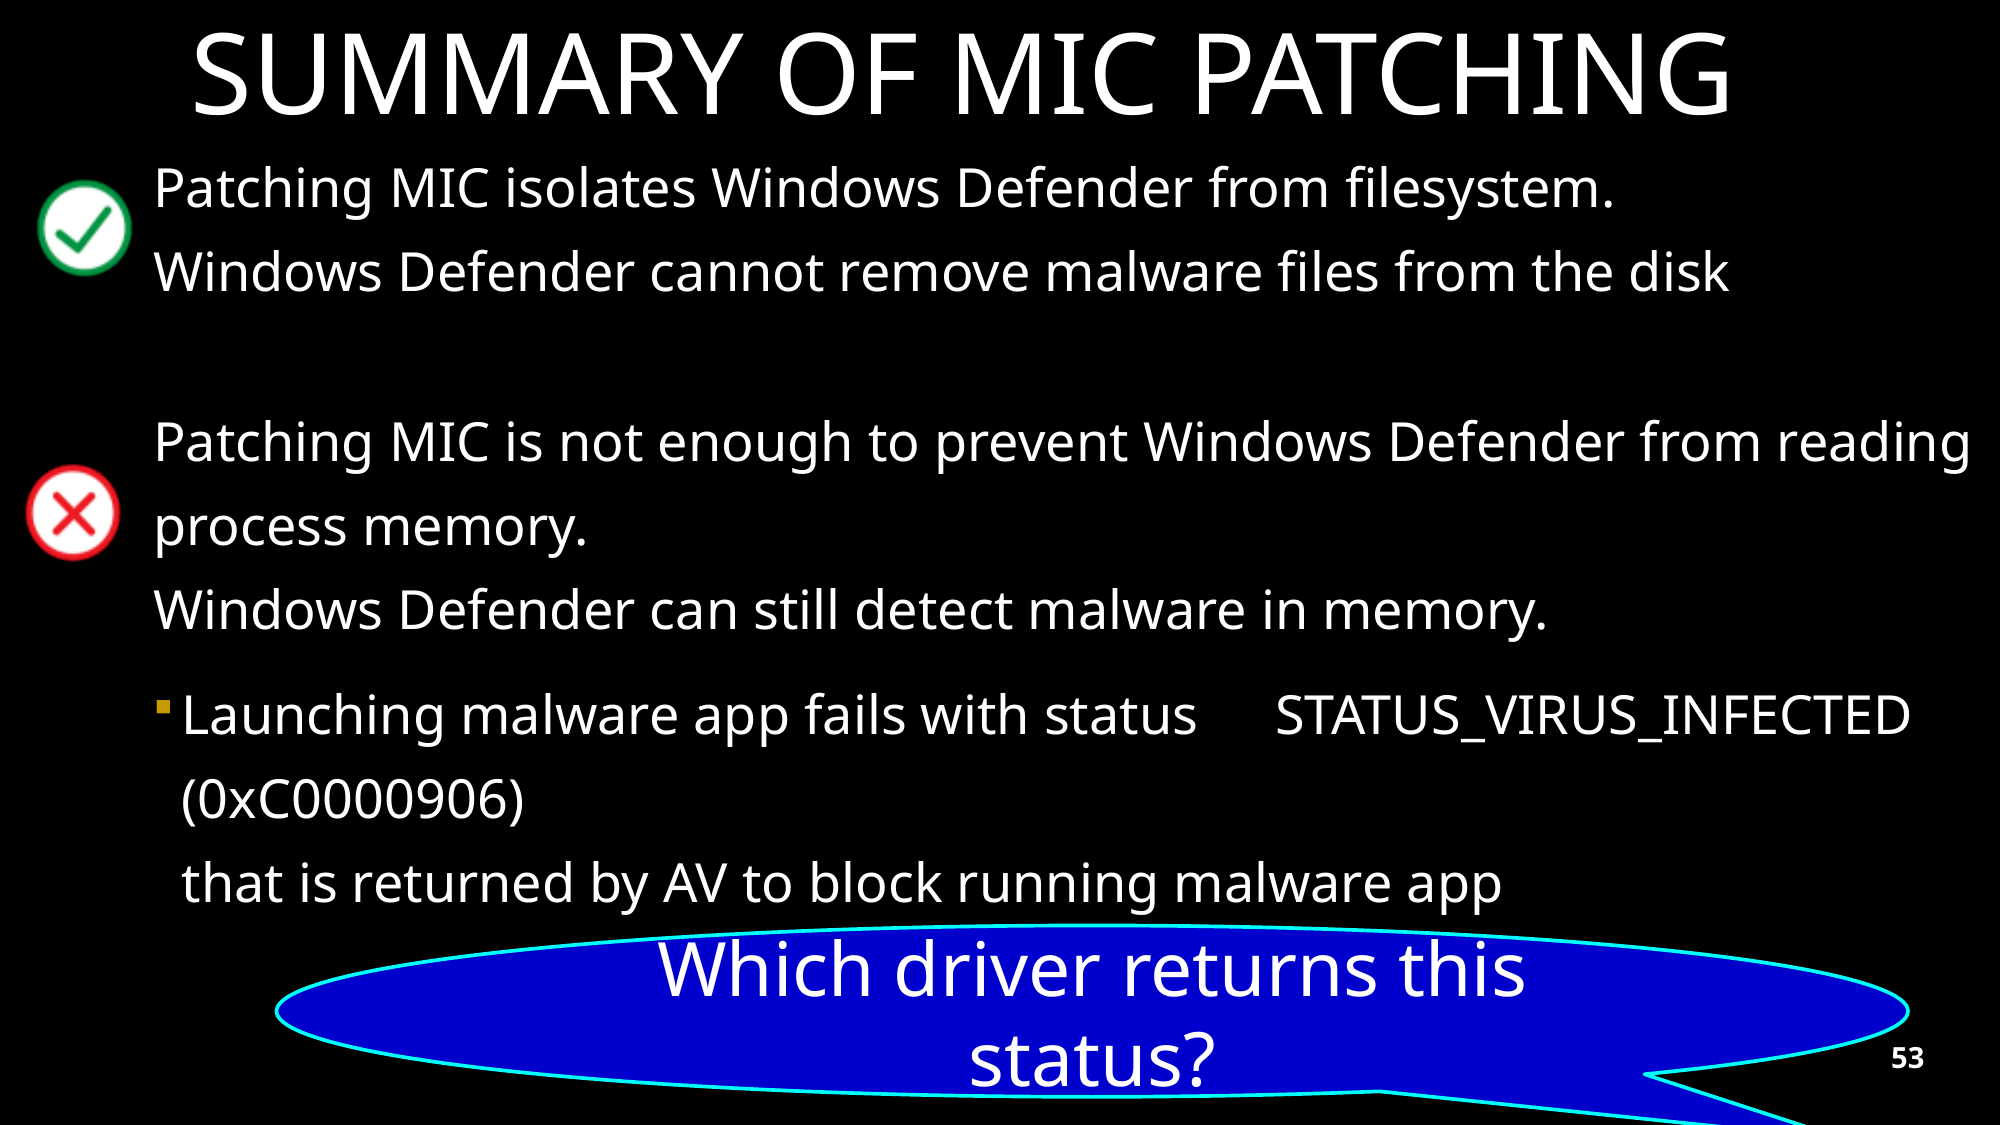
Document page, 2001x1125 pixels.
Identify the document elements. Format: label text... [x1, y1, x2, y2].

title Summary of MIC patching [175, 0, 1826, 158]
picture [33, 170, 139, 281]
list Patching MIC isolates Windows Defender from filesystem. Windows Defender cannot remove malware files from the disk Patching MIC is not enough to prevent Windows Defender from reading process memory. Windows Defender can still detect malware in memory. Launching malware app fails with status STATUS_VIRUS_INFECTED (0xC0000906) that is returned by AV to block running malware app [138, 126, 1991, 926]
picture [18, 455, 139, 573]
text_box Which driver returns this status? [275, 924, 1910, 1125]
slide_number 53 [1855, 1028, 1961, 1089]
